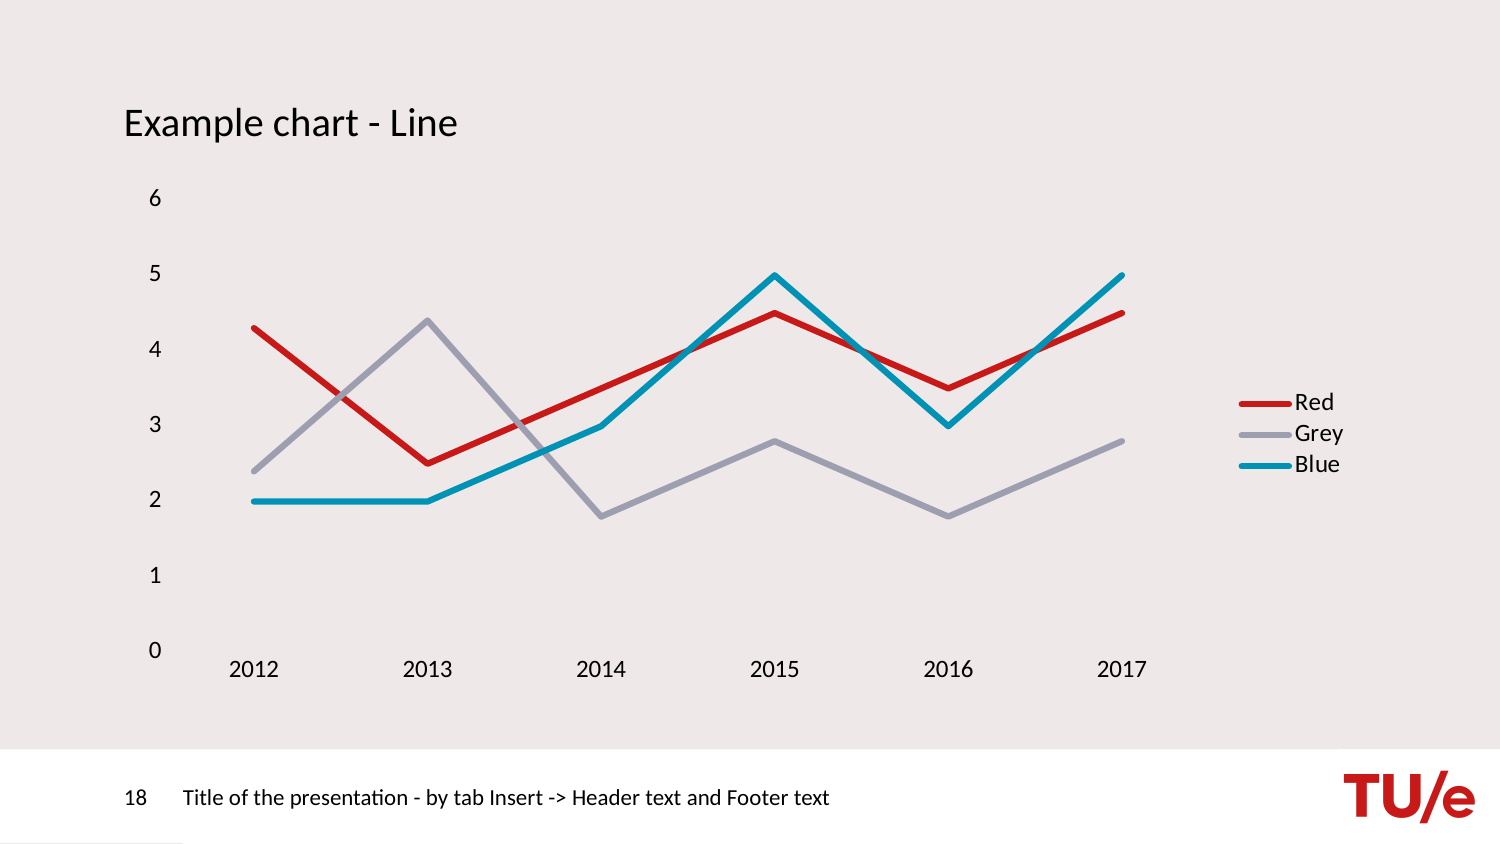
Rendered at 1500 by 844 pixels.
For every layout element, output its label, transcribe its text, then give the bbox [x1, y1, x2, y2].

slide_number 18 [0, 749, 183, 844]
title Example chart - Line [123, 96, 1365, 177]
footer Title of the presentation - by tab Insert -> Header text and Footer text [183, 749, 1339, 844]
picture [1339, 749, 1500, 844]
chart [123, 177, 1365, 694]
